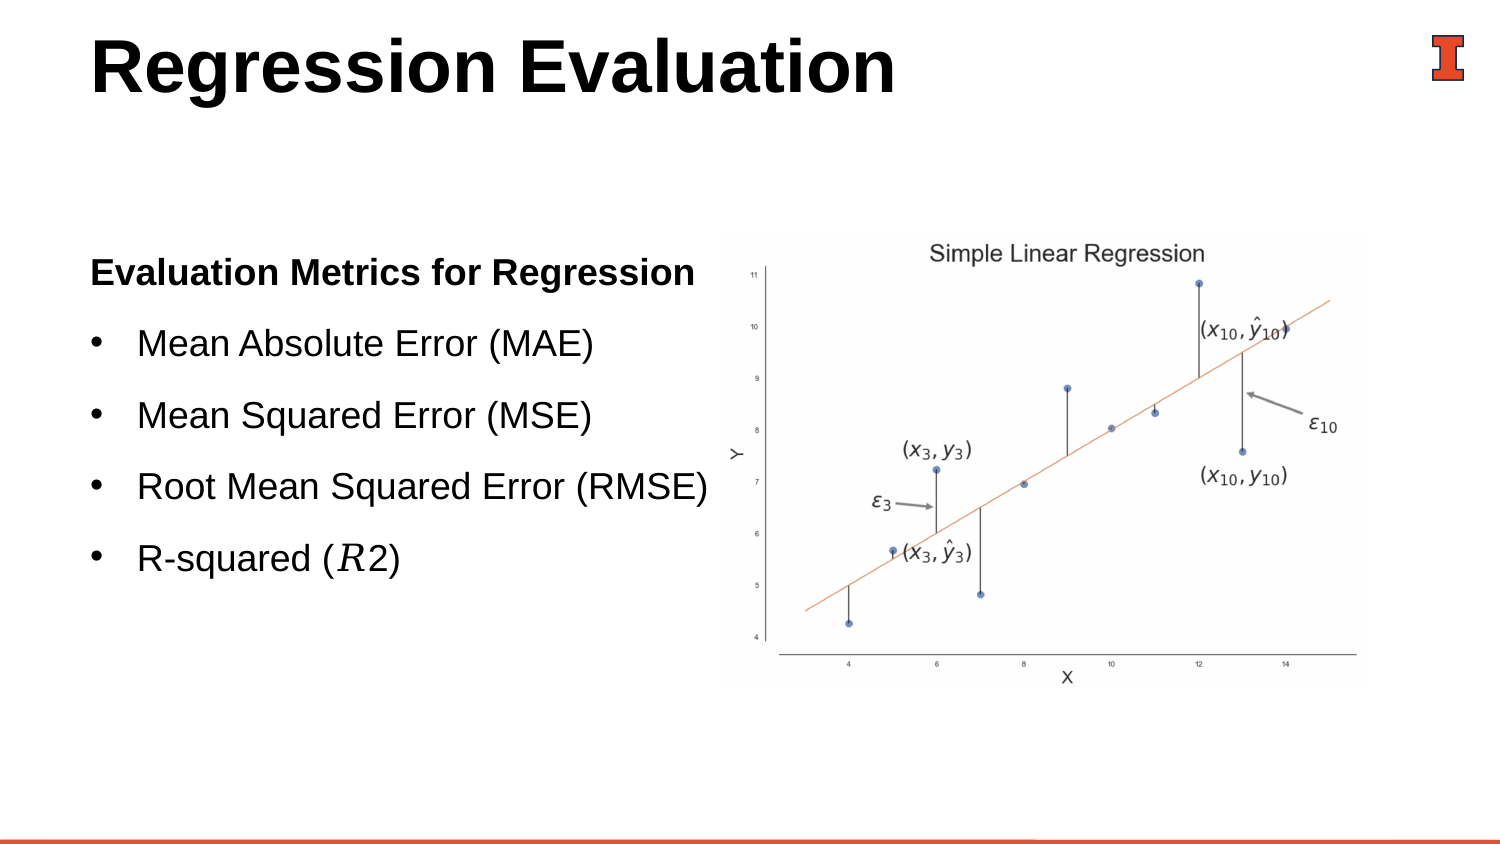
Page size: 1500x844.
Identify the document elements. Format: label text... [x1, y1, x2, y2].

picture [721, 234, 1369, 689]
picture [1432, 35, 1464, 81]
list Evaluation Metrics for Regression Mean Absolute Error (MAE) Mean Squared Error (MSE) Root Mean Squared Error (RMSE) R-squared (𝑅2) [75, 128, 1404, 796]
title Regression Evaluation [75, 10, 1404, 128]
